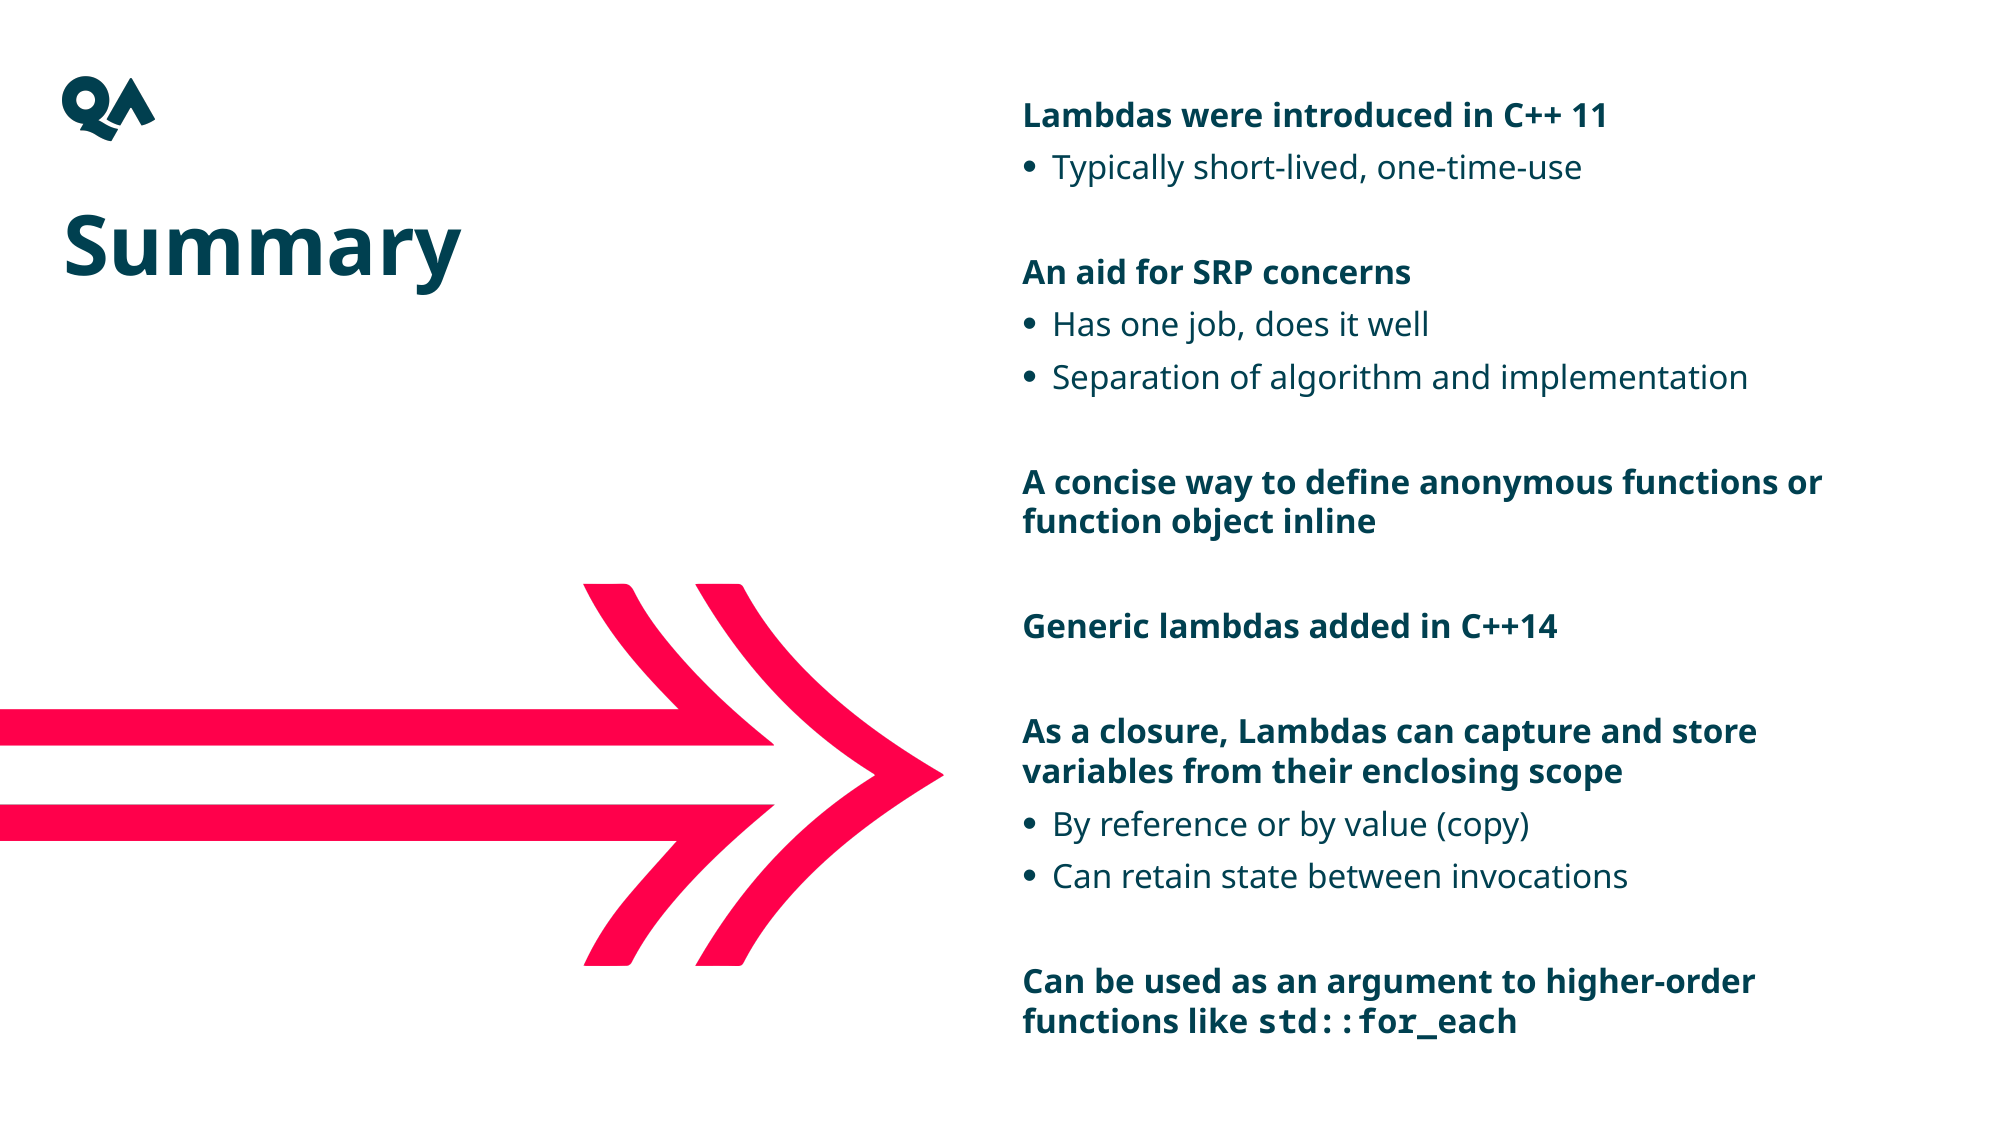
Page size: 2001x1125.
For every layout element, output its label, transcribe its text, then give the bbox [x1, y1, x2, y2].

picture [44, 61, 173, 153]
list Lambdas were introduced in C++ 11 Typically short-lived, one-time-use An aid for SRP concerns Has one job, does it well Separation of algorithm and implementation A concise way to define anonymous functions or function object inline Generic lambdas added in C++14 As a closure, Lambdas can capture and store variables from their enclosing scope By reference or by value (copy) Can retain state between invocations Can be used as an argument to higher-order functions like std::for_each [1022, 93, 1889, 1007]
list Summary [63, 203, 670, 526]
picture [0, 563, 950, 987]
